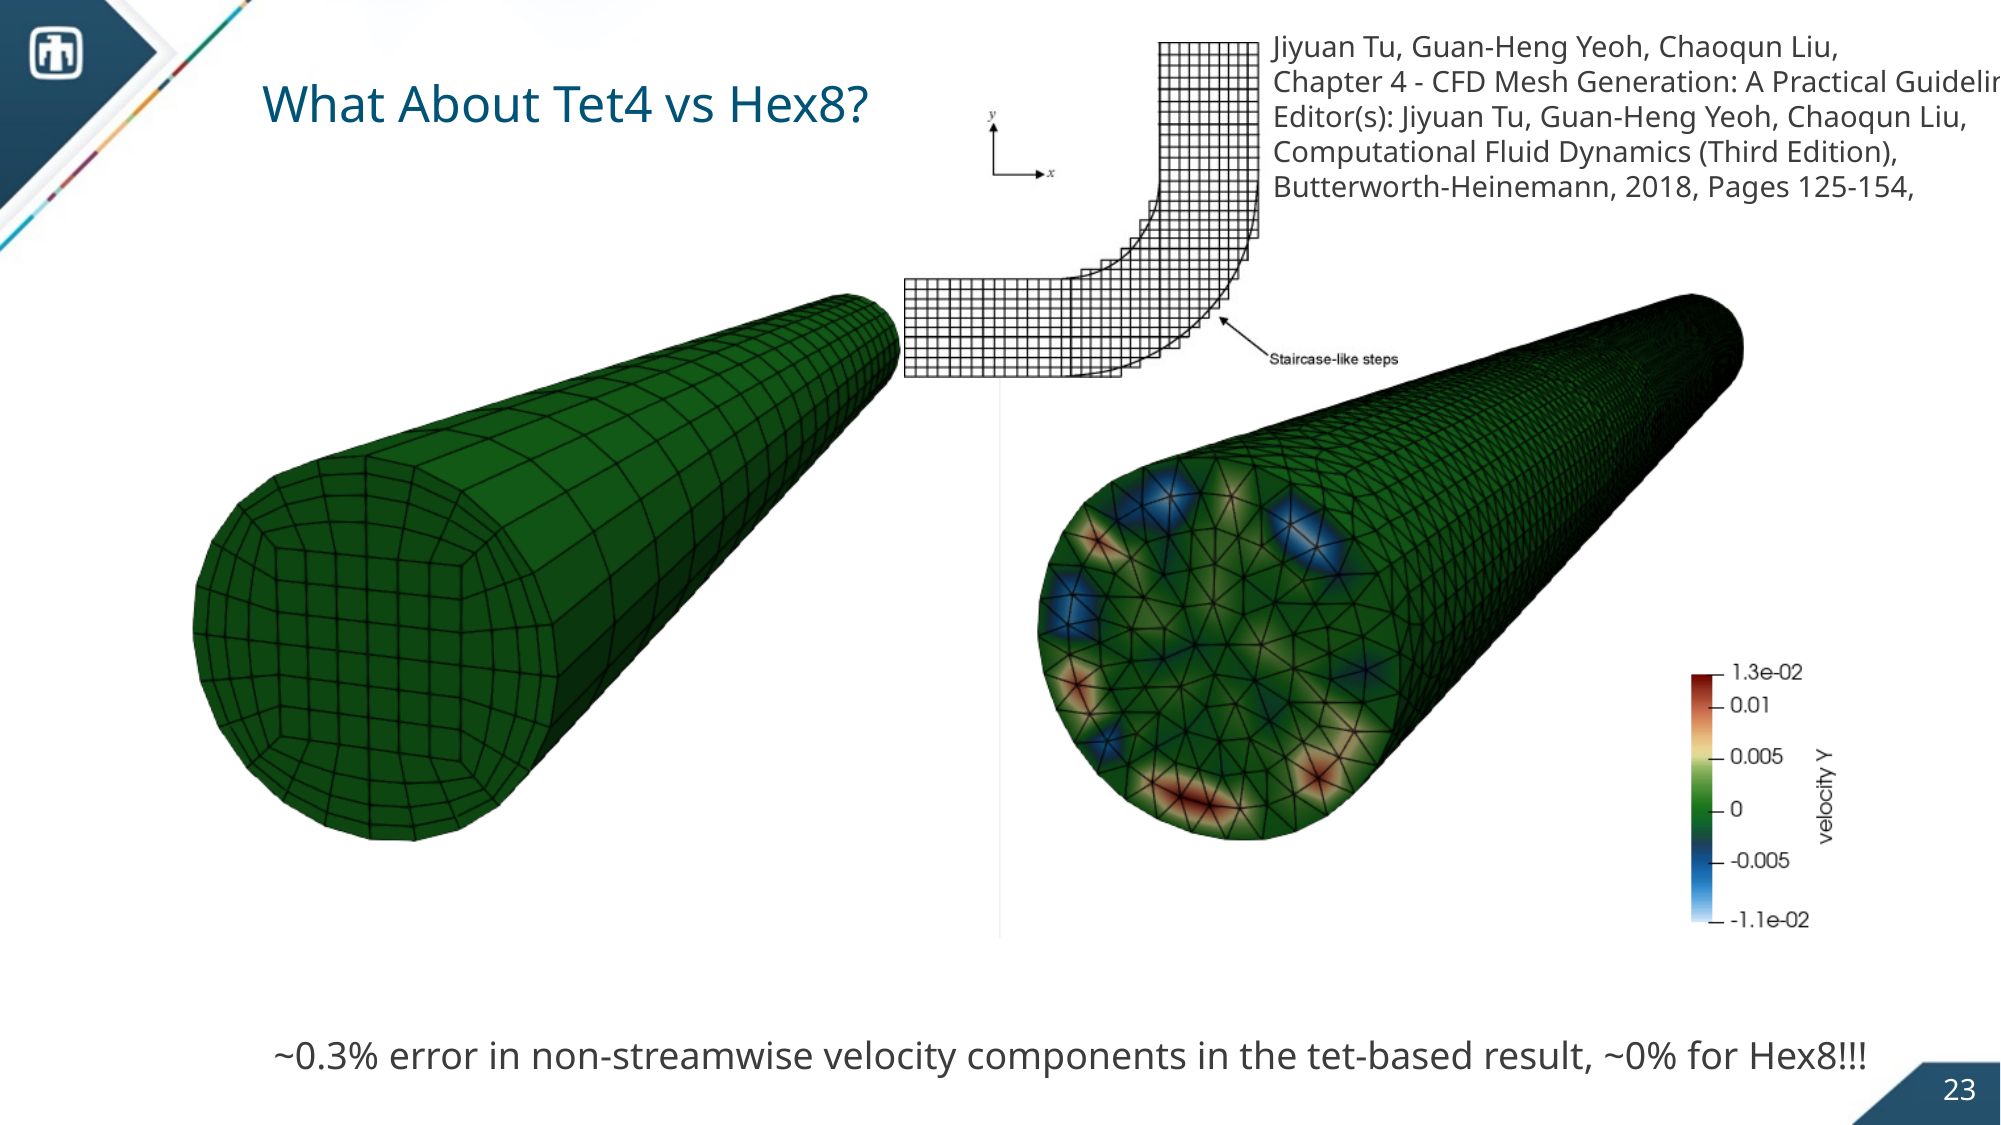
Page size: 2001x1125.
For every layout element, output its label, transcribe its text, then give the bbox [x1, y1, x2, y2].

picture [0, 0, 2001, 1125]
title What About Tet4 vs Hex8? [262, 42, 903, 170]
slide_number 23 [1919, 1061, 2000, 1122]
title What About Tet4 vs Hex8? [1398, 42, 1919, 170]
